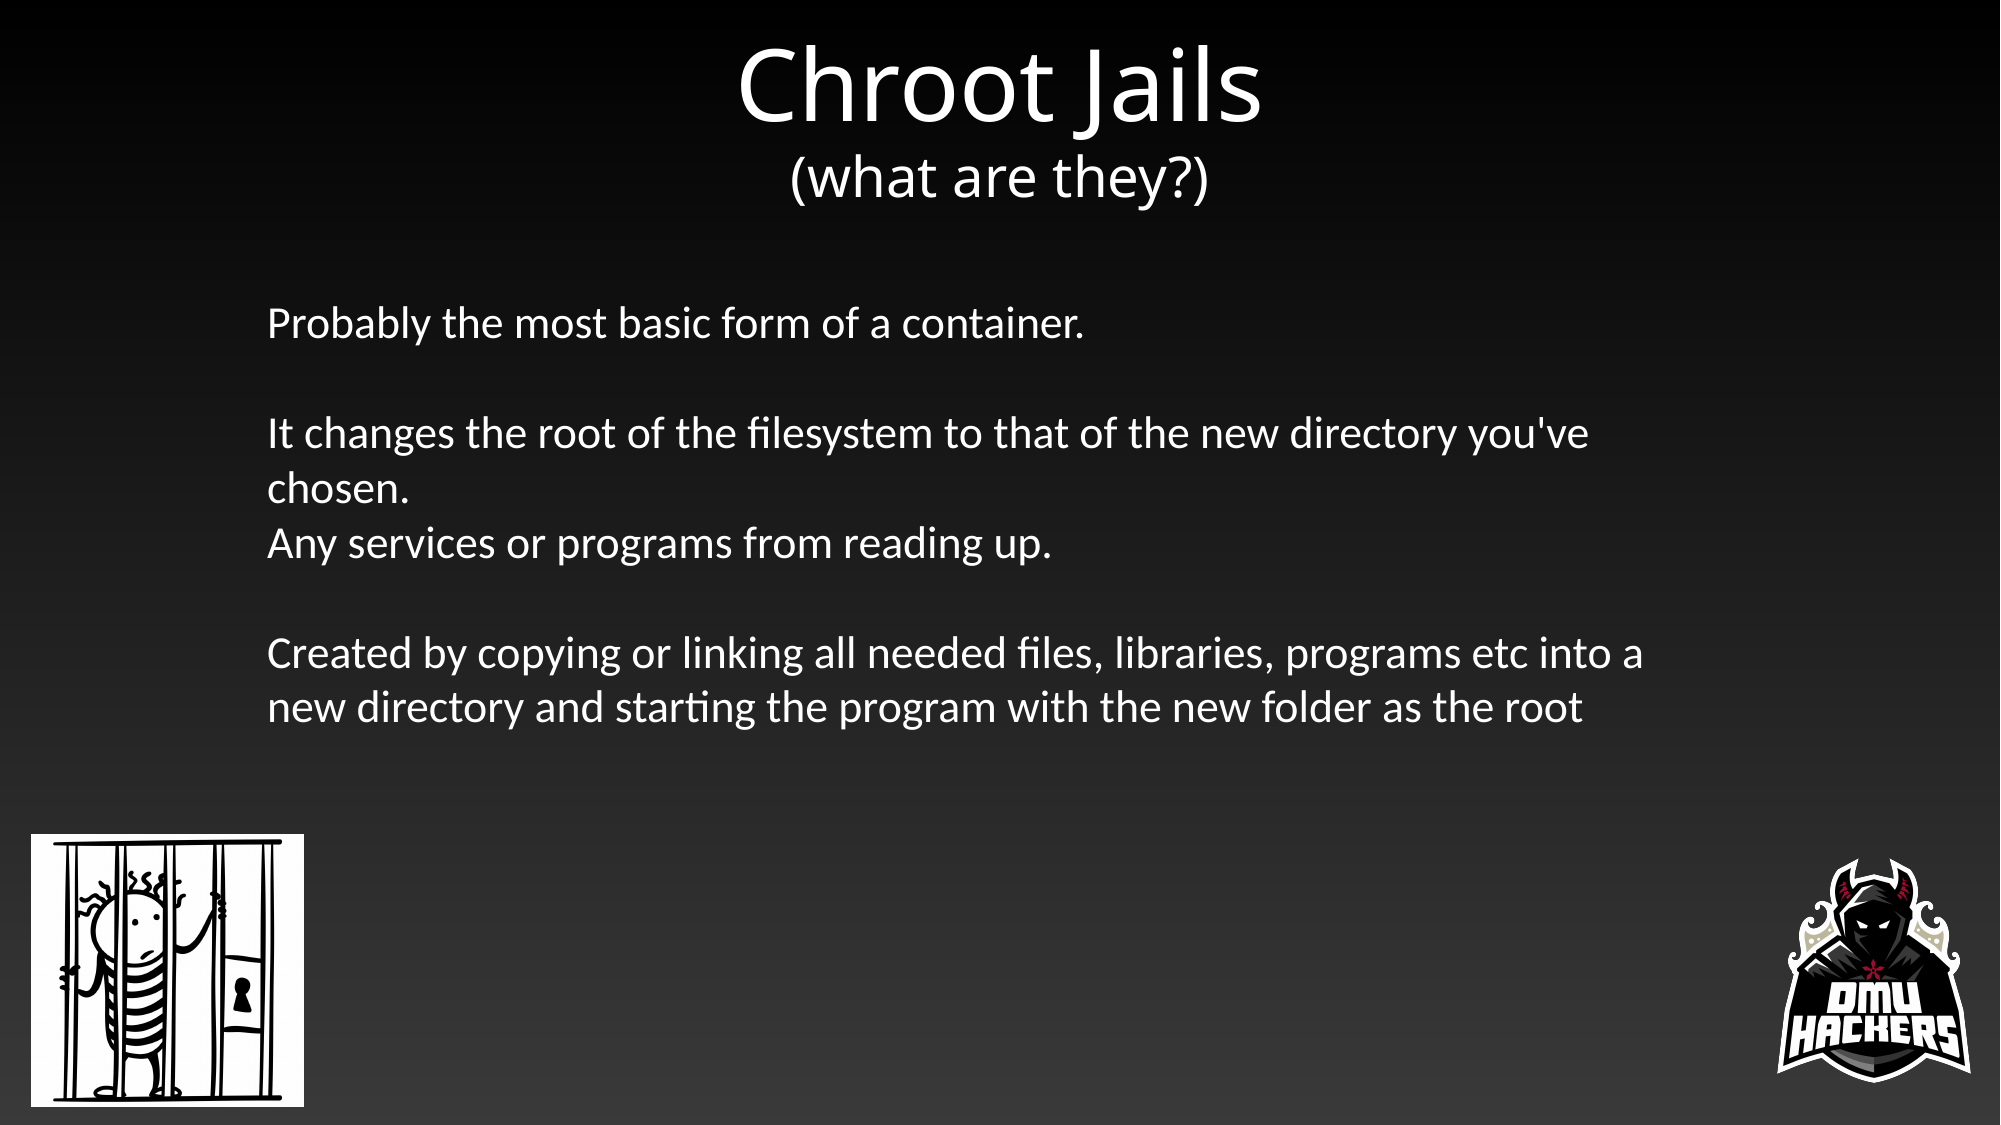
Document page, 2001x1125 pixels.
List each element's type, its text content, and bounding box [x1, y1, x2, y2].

picture [31, 834, 304, 1107]
picture [1777, 858, 1971, 1083]
text_box Probably the most basic form of a container. It changes the root of the filesystem to that of the new directory you've chosen. Any services or programs from reading up. Created by copying or linking all needed files, libraries, programs etc into a new directory and starting the program with the new folder as the root [251, 277, 1748, 858]
text_box Chroot Jails (what are they?) [31, 23, 1969, 206]
